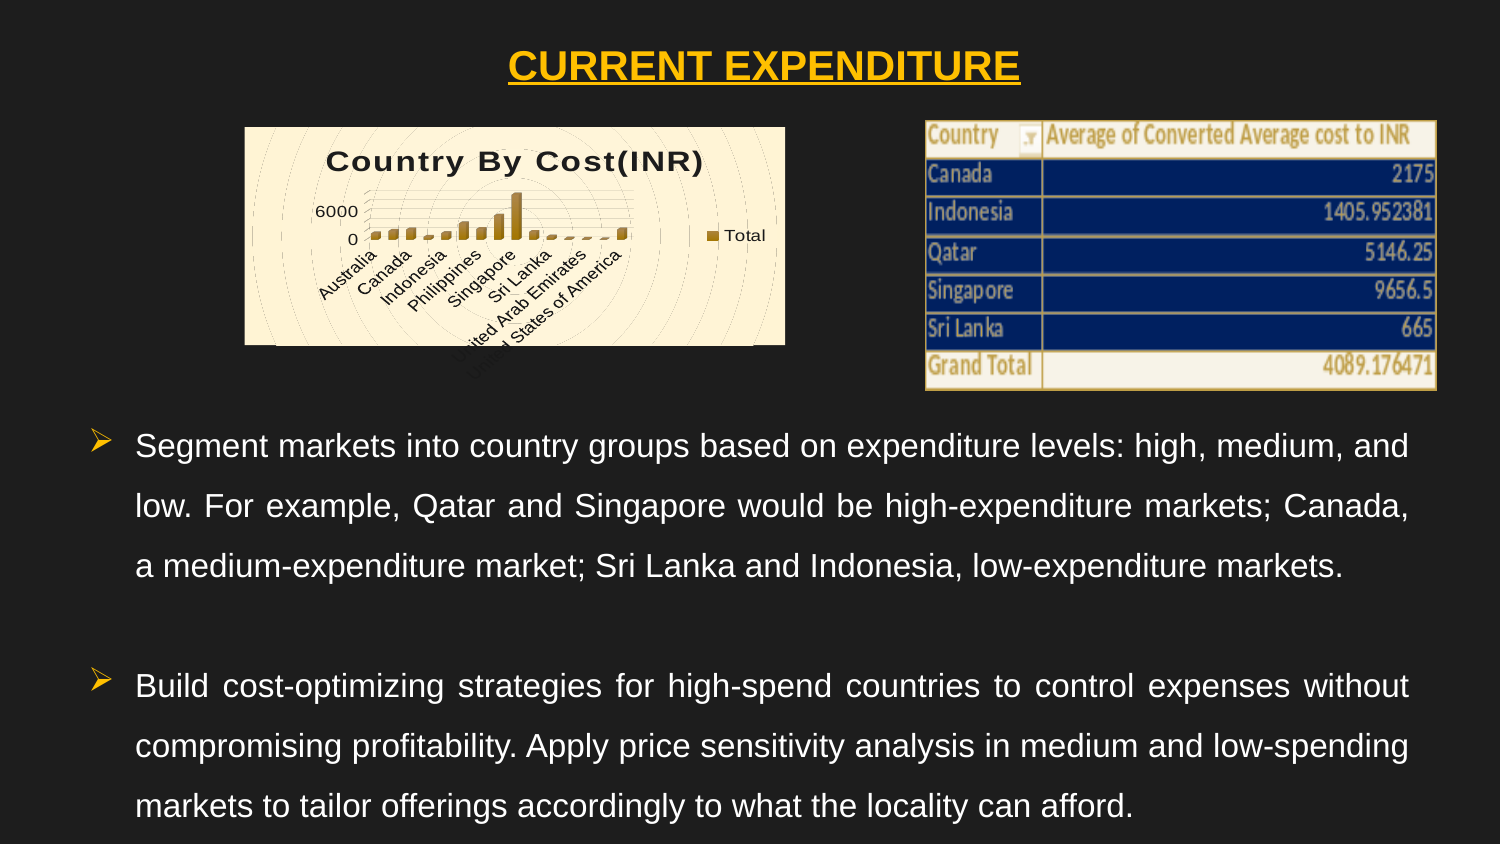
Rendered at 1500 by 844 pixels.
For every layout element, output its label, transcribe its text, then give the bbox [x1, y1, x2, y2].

text_box Segment markets into country groups based on expenditure levels: high, medium, and low. For example, Qatar and Singapore would be high-expenditure markets; Canada, a medium-expenditure market; Sri Lanka and Indonesia, low-expenditure markets. Build cost-optimizing strategies for high-spend countries to control expenses without compromising profitability. Apply price sensitivity analysis in medium and low-spending markets to tailor offerings accordingly to what the locality can afford. [73, 397, 1427, 831]
chart [244, 126, 786, 385]
picture [924, 120, 1438, 391]
text_box CURRENT EXPENDITURE [468, 30, 1060, 96]
